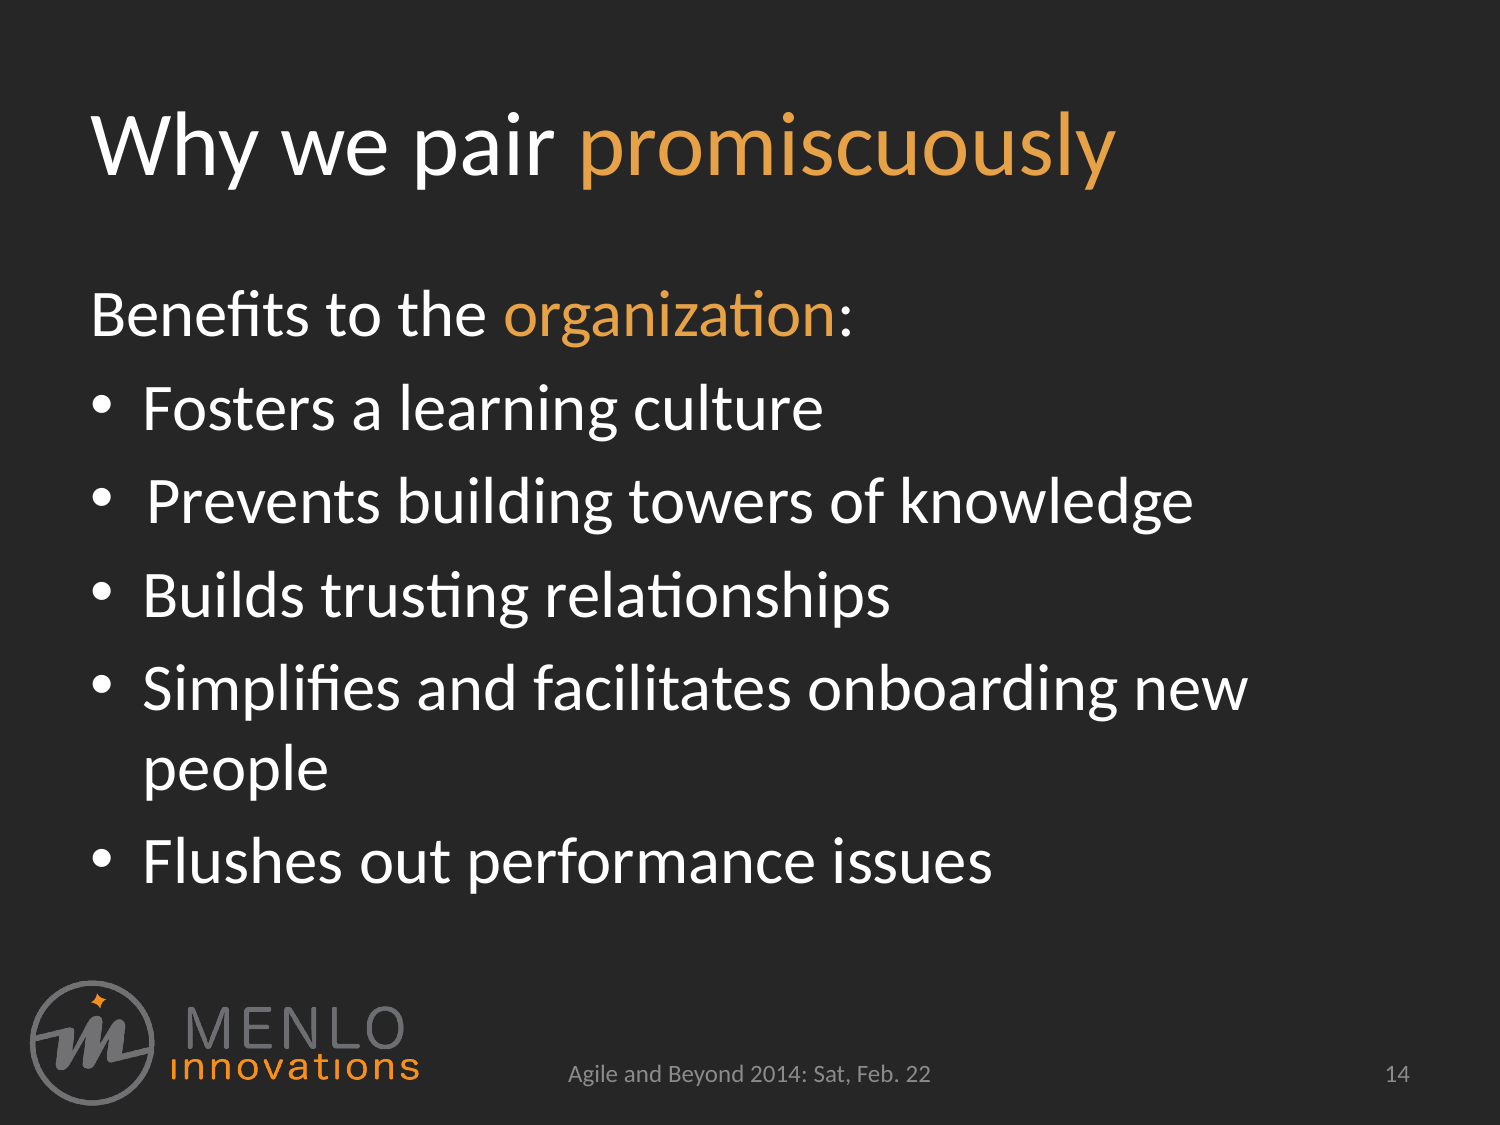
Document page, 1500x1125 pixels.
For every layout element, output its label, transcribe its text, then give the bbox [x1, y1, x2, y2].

picture [24, 974, 425, 1111]
list Benefits to the organization: Fosters a learning culture Prevents building towers of knowledge Builds trusting relationships Simplifies and facilitates onboarding new people Flushes out performance issues [75, 262, 1425, 1005]
slide_number 14 [1074, 1042, 1425, 1103]
title Why we pair promiscuously [75, 45, 1425, 233]
footer Agile and Beyond 2014: Sat, Feb. 22 [512, 1042, 988, 1103]
